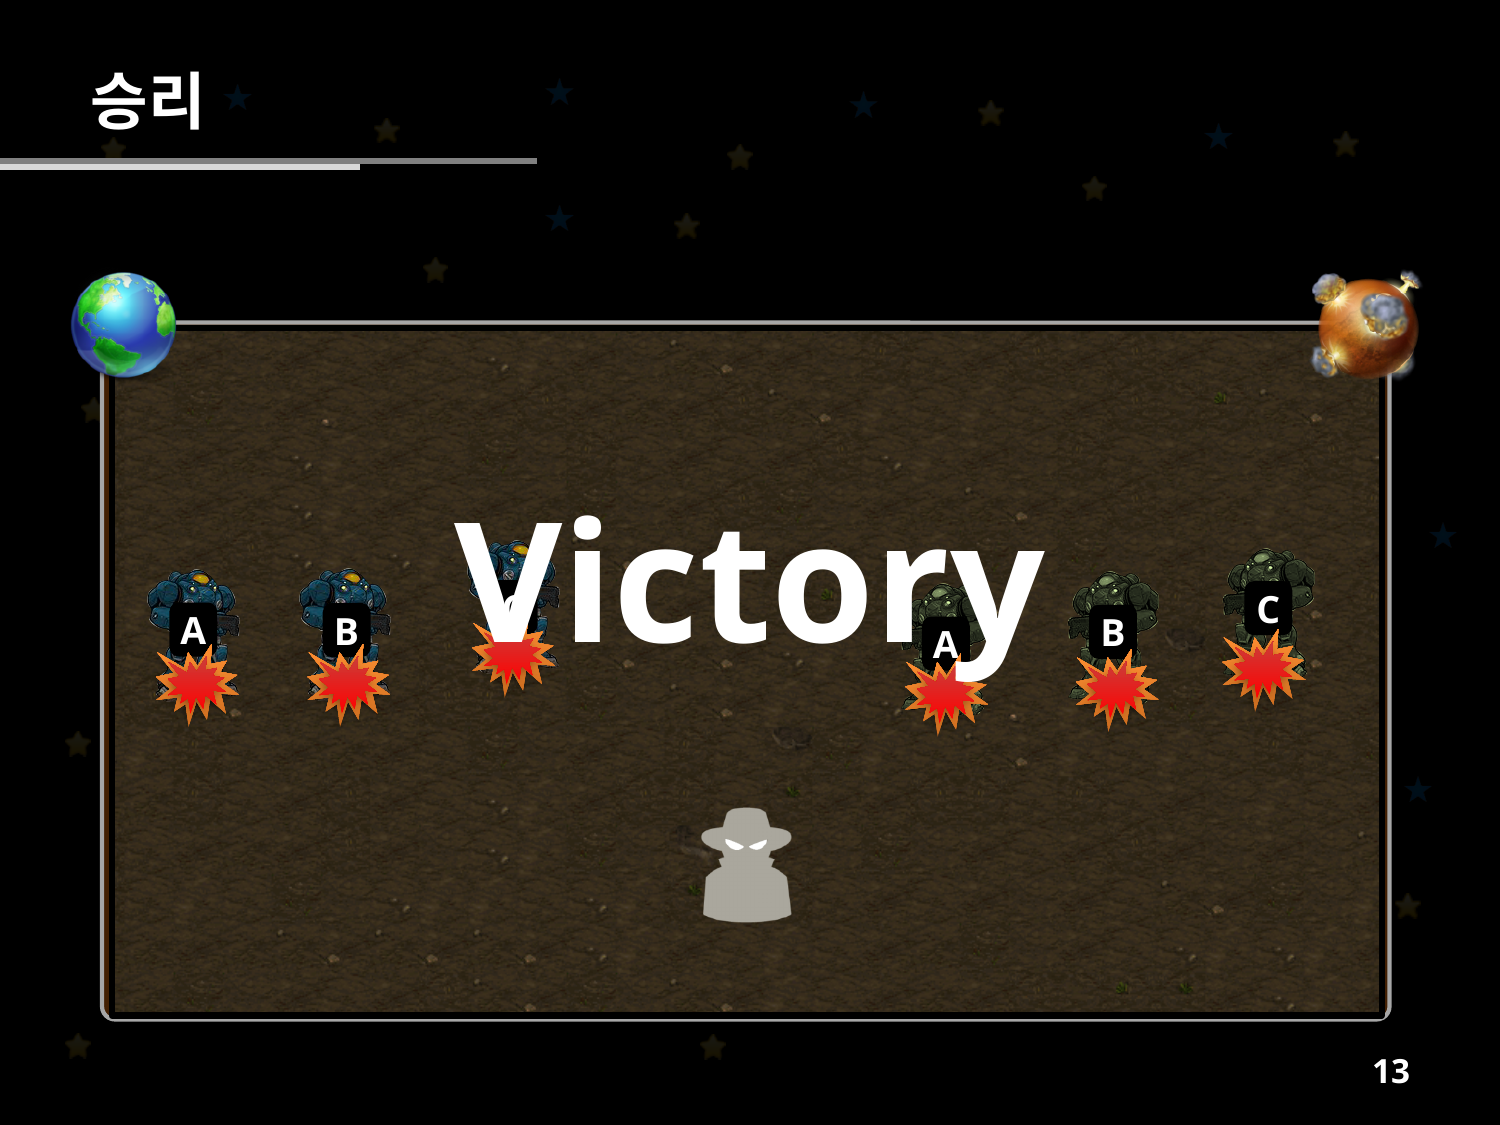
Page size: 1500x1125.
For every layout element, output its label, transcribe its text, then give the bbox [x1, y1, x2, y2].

slide_number 12 [1074, 1042, 1425, 1103]
text_box [99, 394, 1392, 1022]
text_box 승리 [76, 54, 221, 145]
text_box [155, 614, 1306, 737]
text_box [147, 540, 560, 703]
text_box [899, 547, 1315, 717]
picture [64, 266, 1428, 1013]
text_box [188, 320, 1303, 325]
